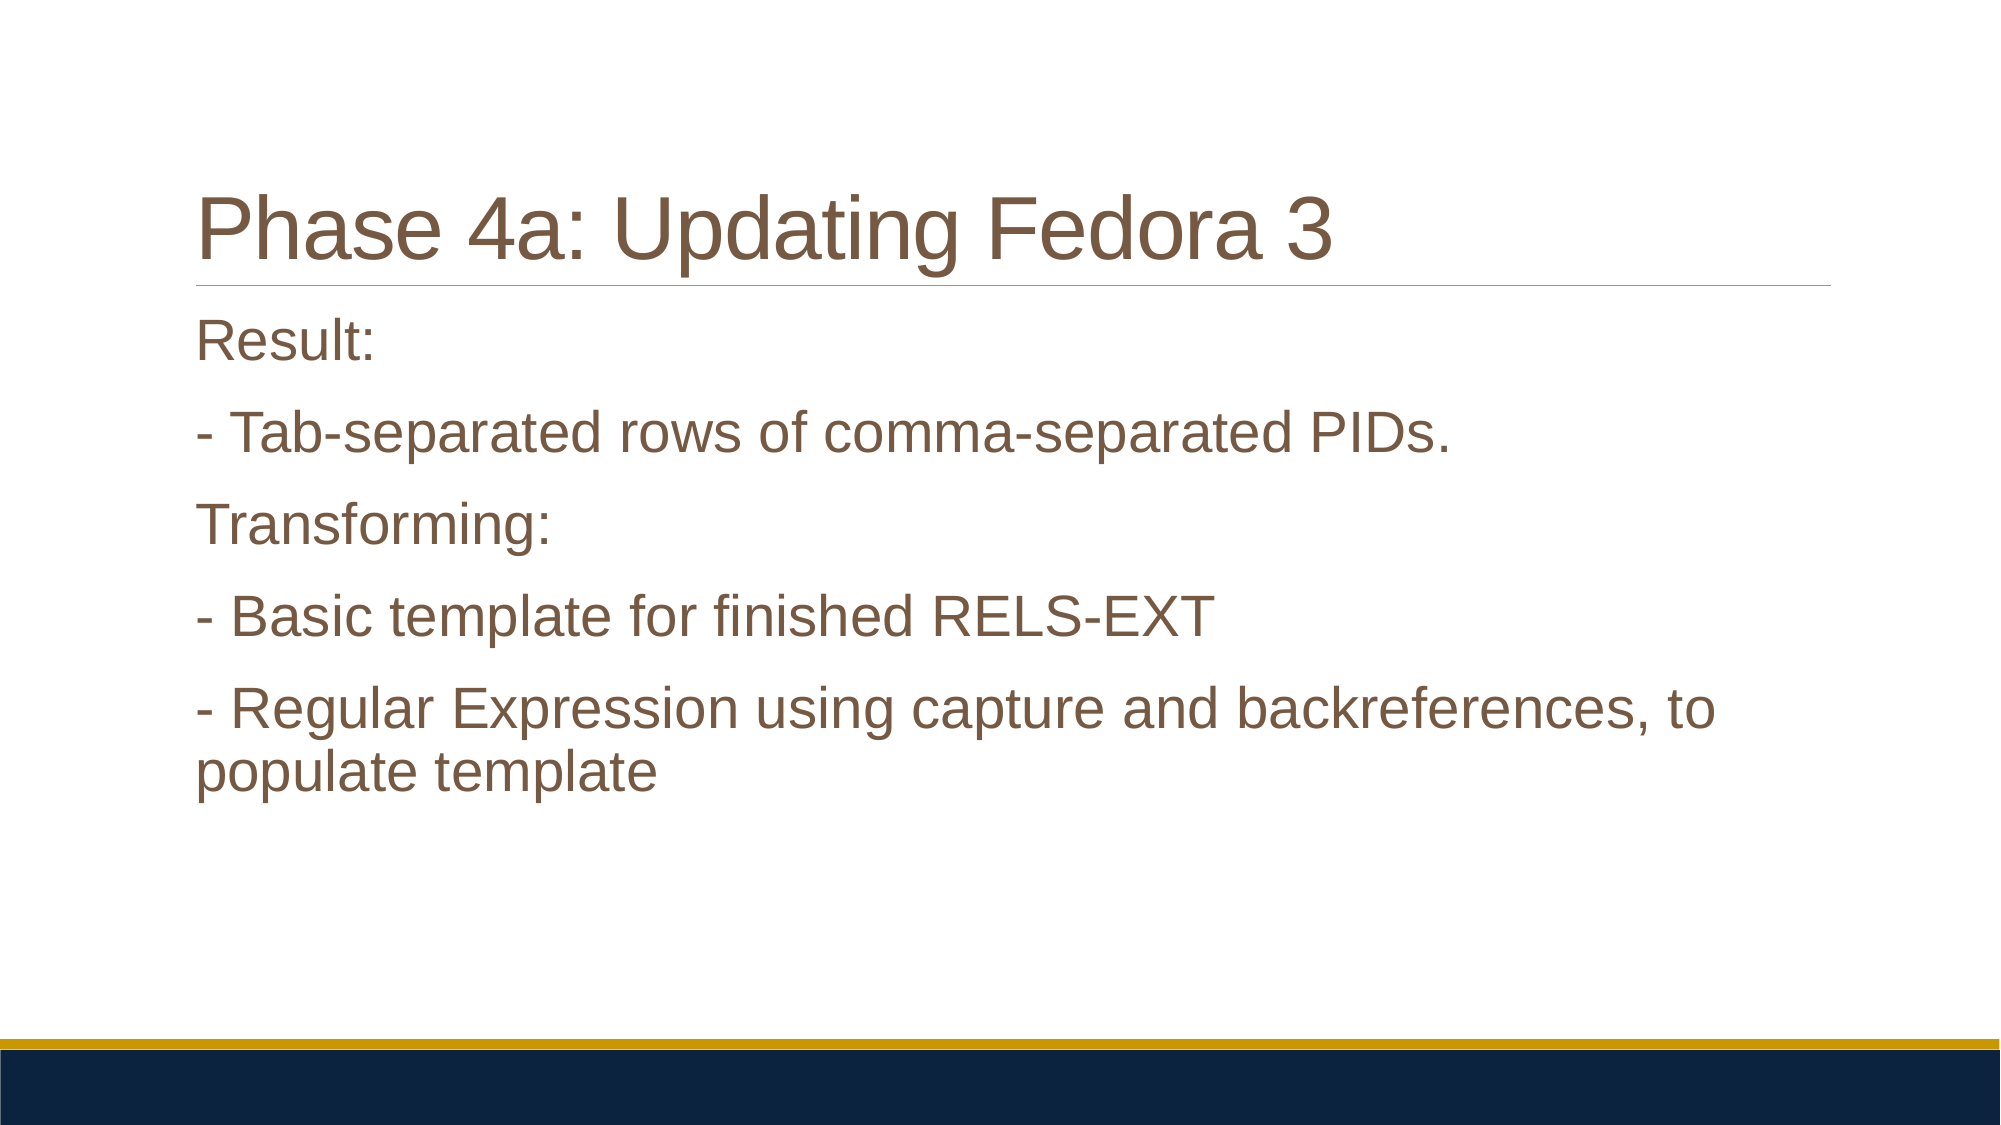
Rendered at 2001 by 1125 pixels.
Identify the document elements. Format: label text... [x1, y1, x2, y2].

list Result: - Tab-separated rows of comma-separated PIDs. Transforming: - Basic template for finished RELS-EXT - Regular Expression using capture and backreferences, to populate template [180, 302, 1830, 963]
title Phase 4a: Updating Fedora 3 [180, 47, 1830, 285]
